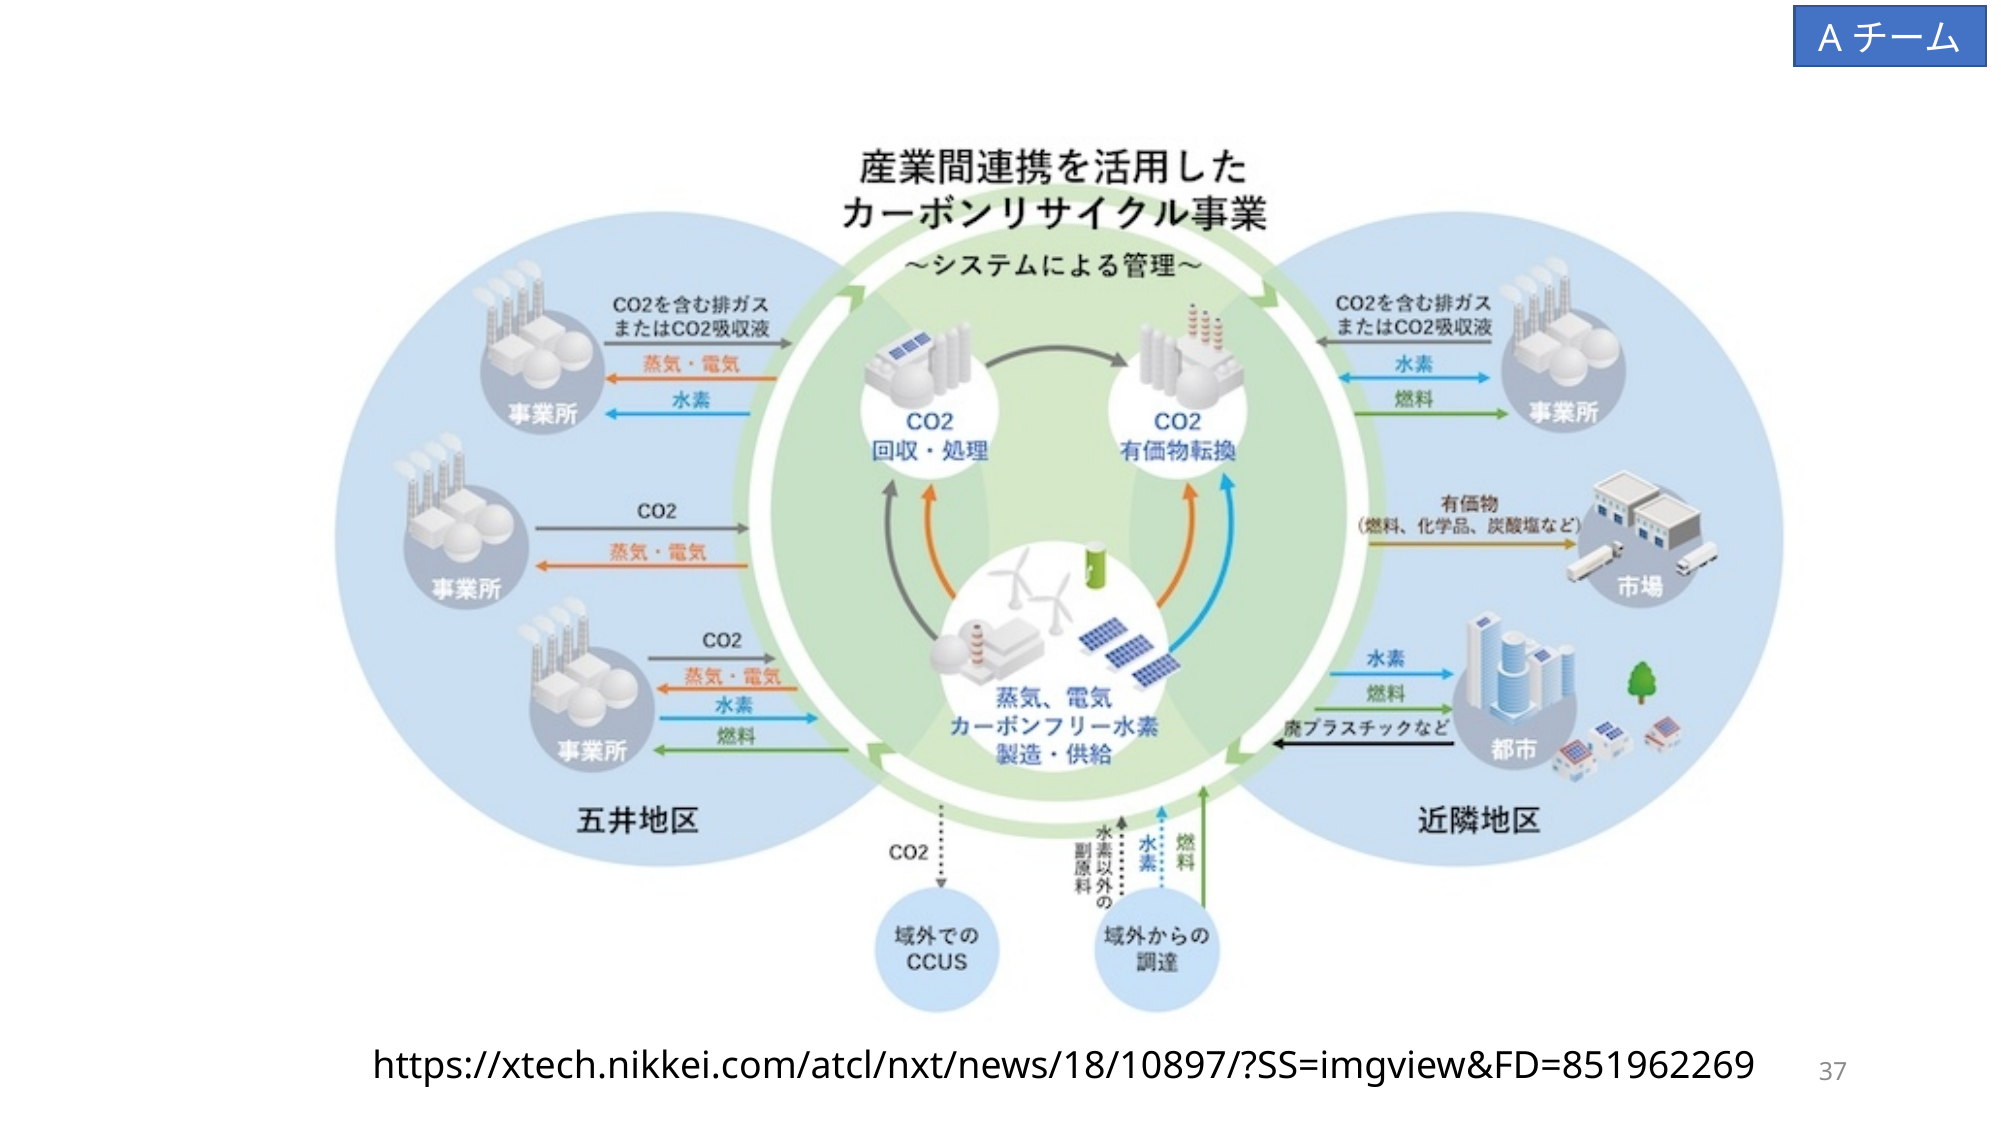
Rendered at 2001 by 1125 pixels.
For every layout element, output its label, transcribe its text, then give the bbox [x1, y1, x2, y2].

text_box https://xtech.nikkei.com/atcl/nxt/news/18/10897/?SS=imgview&FD=851962269 [357, 1034, 1941, 1094]
text_box Aチーム [1793, 5, 1987, 67]
slide_number 37 [1412, 1042, 1863, 1103]
picture [283, 90, 1834, 1035]
